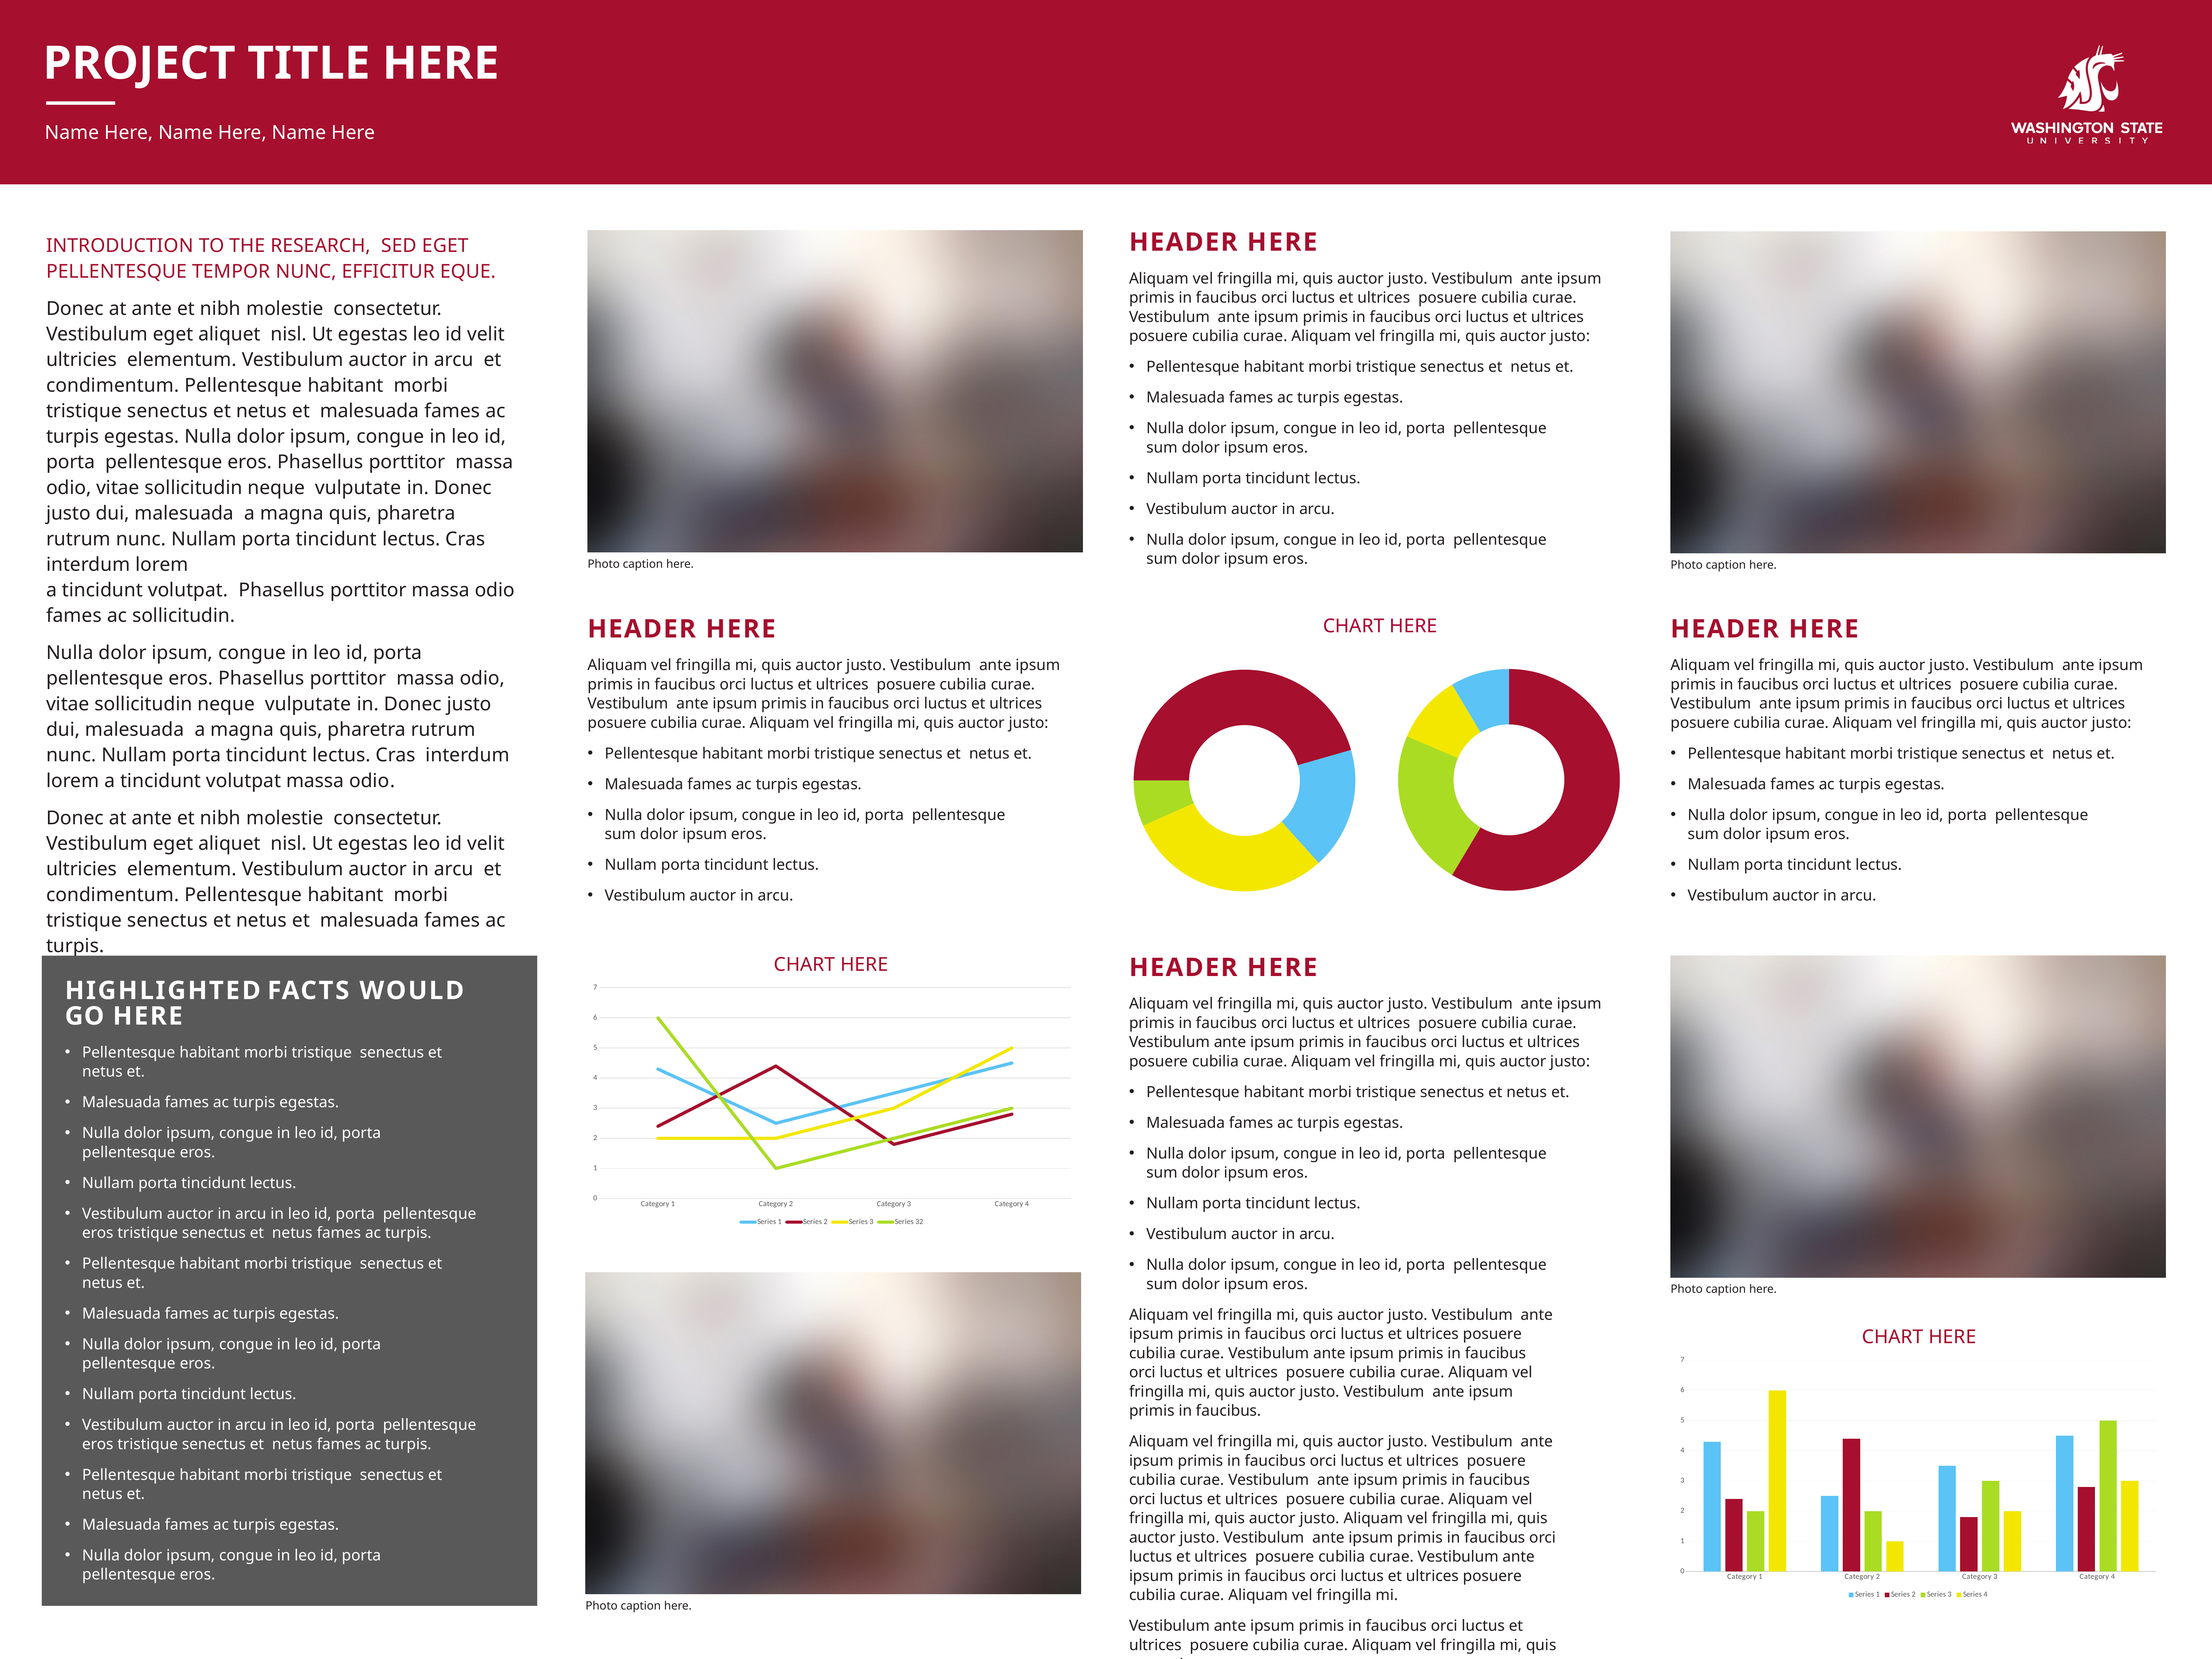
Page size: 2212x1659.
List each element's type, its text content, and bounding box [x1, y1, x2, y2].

picture [1670, 955, 2166, 1278]
text_box CHART HERE [1135, 617, 1625, 636]
text_box Photo caption here. [585, 1597, 1081, 1612]
text_box HEADER HERE Aliquam vel fringilla mi, quis auctor justo. Vestibulum ante ipsum primis in faucibus orci luctus et ultrices posuere cubilia curae. Vestibulum ante ipsum primis in faucibus orci luctus et ultrices posuere cubilia curae. Aliquam vel fringilla mi, quis auctor justo: Pellentesque habitant morbi tristique senectus et netus et. Malesuada fames ac turpis egestas. Nulla dolor ipsum, congue in leo id, porta pellentesque sum dolor ipsum eros. Nullam porta tincidunt lectus. Vestibulum auctor in arcu. Nulla dolor ipsum, congue in leo id, porta pellentesque sum dolor ipsum eros. [1129, 230, 1625, 567]
text_box HEADER HERE Aliquam vel fringilla mi, quis auctor justo. Vestibulum ante ipsum primis in faucibus orci luctus et ultrices posuere cubilia curae. Vestibulum ante ipsum primis in faucibus orci luctus et ultrices posuere cubilia curae. Aliquam vel fringilla mi, quis auctor justo: Pellentesque habitant morbi tristique senectus et netus et. Malesuada fames ac turpis egestas. Nulla dolor ipsum, congue in leo id, porta pellentesque sum dolor ipsum eros. Nullam porta tincidunt lectus. Vestibulum auctor in arcu. [587, 617, 1083, 904]
chart [1670, 1351, 2166, 1601]
text_box [0, 0, 2212, 184]
chart [583, 979, 1081, 1228]
text_box PROJECT TITLE HERE [42, 38, 1951, 89]
text_box Photo caption here. [1670, 1280, 2166, 1296]
text_box HEADER HERE Aliquam vel fringilla mi, quis auctor justo. Vestibulum ante ipsum primis in faucibus orci luctus et ultrices posuere cubilia curae. Vestibulum ante ipsum primis in faucibus orci luctus et ultrices posuere cubilia curae. Aliquam vel fringilla mi, quis auctor justo: Pellentesque habitant morbi tristique senectus et netus et. Malesuada fames ac turpis egestas. Nulla dolor ipsum, congue in leo id, porta pellentesque sum dolor ipsum eros. Nullam porta tincidunt lectus. Vestibulum auctor in arcu. Nulla dolor ipsum, congue in leo id, porta pellentesque sum dolor ipsum eros. Aliquam vel fringilla mi, quis auctor justo. Vestibulum ante ipsum primis in faucibus orci luctus et ultrices posuere cubilia curae. Vestibulum ante ipsum primis in faucibus orci luctus et ultrices posuere cubilia curae. Aliquam vel fringilla mi, quis auctor justo. Vestibulum ante ipsum primis in faucibus. Aliquam vel fringilla mi, quis auctor justo. Vestibulum ante ipsum primis in faucibus orci luctus et ultrices posuere cubilia curae. Vestibulum ante ipsum primis in faucibus orci luctus et ultrices posuere cubilia curae. Aliquam vel fringilla mi, quis auctor justo. Aliquam vel fringilla mi, quis auctor justo. Vestibulum ante ipsum primis in faucibus orci luctus et ultrices posuere cubilia curae. Vestibulum ante ipsum primis in faucibus orci luctus et ultrices posuere cubilia curae. Aliquam vel fringilla mi. Vestibulum ante ipsum primis in faucibus orci luctus et ultrices posuere cubilia curae. Aliquam vel fringilla mi, quis auctor justo. [1129, 955, 1625, 1659]
picture [1670, 231, 2166, 553]
text_box HEADER HERE Aliquam vel fringilla mi, quis auctor justo. Vestibulum ante ipsum primis in faucibus orci luctus et ultrices posuere cubilia curae. Vestibulum ante ipsum primis in faucibus orci luctus et ultrices posuere cubilia curae. Aliquam vel fringilla mi, quis auctor justo: Pellentesque habitant morbi tristique senectus et netus et. Malesuada fames ac turpis egestas. Nulla dolor ipsum, congue in leo id, porta pellentesque sum dolor ipsum eros. Nullam porta tincidunt lectus. Vestibulum auctor in arcu. [1670, 617, 2166, 904]
picture [587, 230, 1083, 552]
text_box INTRODUCTION TO THE RESEARCH, SED EGET PELLENTESQUE TEMPOR NUNC, EFFICITUR EQUE. Donec at ante et nibh molestie consectetur. Vestibulum eget aliquet nisl. Ut egestas leo id velit ultricies elementum. Vestibulum auctor in arcu et condimentum. Pellentesque habitant morbi tristique senectus et netus et malesuada fames ac turpis egestas. Nulla dolor ipsum, congue in leo id, porta pellentesque eros. Phasellus porttitor massa odio, vitae sollicitudin neque vulputate in. Donec justo dui, malesuada a magna quis, pharetra rutrum nunc. Nullam porta tincidunt lectus. Cras interdum lorem a tincidunt volutpat. Phasellus porttitor massa odio fames ac sollicitudin. Nulla dolor ipsum, congue in leo id, porta pellentesque eros. Phasellus porttitor massa odio, vitae sollicitudin neque vulputate in. Donec justo dui, malesuada a magna quis, pharetra rutrum nunc. Nullam porta tincidunt lectus. Cras interdum lorem a tincidunt volutpat massa odio. Donec at ante et nibh molestie consectetur. Vestibulum eget aliquet nisl. Ut egestas leo id velit ultricies elementum. Vestibulum auctor in arcu et condimentum. Pellentesque habitant morbi tristique senectus et netus et malesuada fames ac turpis. [46, 230, 542, 956]
text_box Name Here, Name Here, Name Here [44, 118, 1953, 143]
picture [2011, 45, 2163, 143]
picture [585, 1272, 1081, 1594]
text_box Photo caption here. [587, 555, 1083, 570]
text_box CHART HERE [1672, 1328, 2166, 1347]
chart [1393, 664, 1625, 896]
chart [1129, 665, 1360, 896]
text_box CHART HERE [583, 955, 1079, 975]
text_box HIGHLIGHTED FACTS would GO HERE Pellentesque habitant morbi tristique senectus et netus et. Malesuada fames ac turpis egestas. Nulla dolor ipsum, congue in leo id, porta pellentesque eros. Nullam porta tincidunt lectus. Vestibulum auctor in arcu in leo id, porta pellentesque eros tristique senectus et netus fames ac turpis. Pellentesque habitant morbi tristique senectus et netus et. Malesuada fames ac turpis egestas. Nulla dolor ipsum, congue in leo id, porta pellentesque eros. Nullam porta tincidunt lectus. Vestibulum auctor in arcu in leo id, porta pellentesque eros tristique senectus et netus fames ac turpis. Pellentesque habitant morbi tristique senectus et netus et. Malesuada fames ac turpis egestas. Nulla dolor ipsum, congue in leo id, porta pellentesque eros. [42, 955, 537, 1606]
text_box Photo caption here. [1670, 555, 2166, 571]
